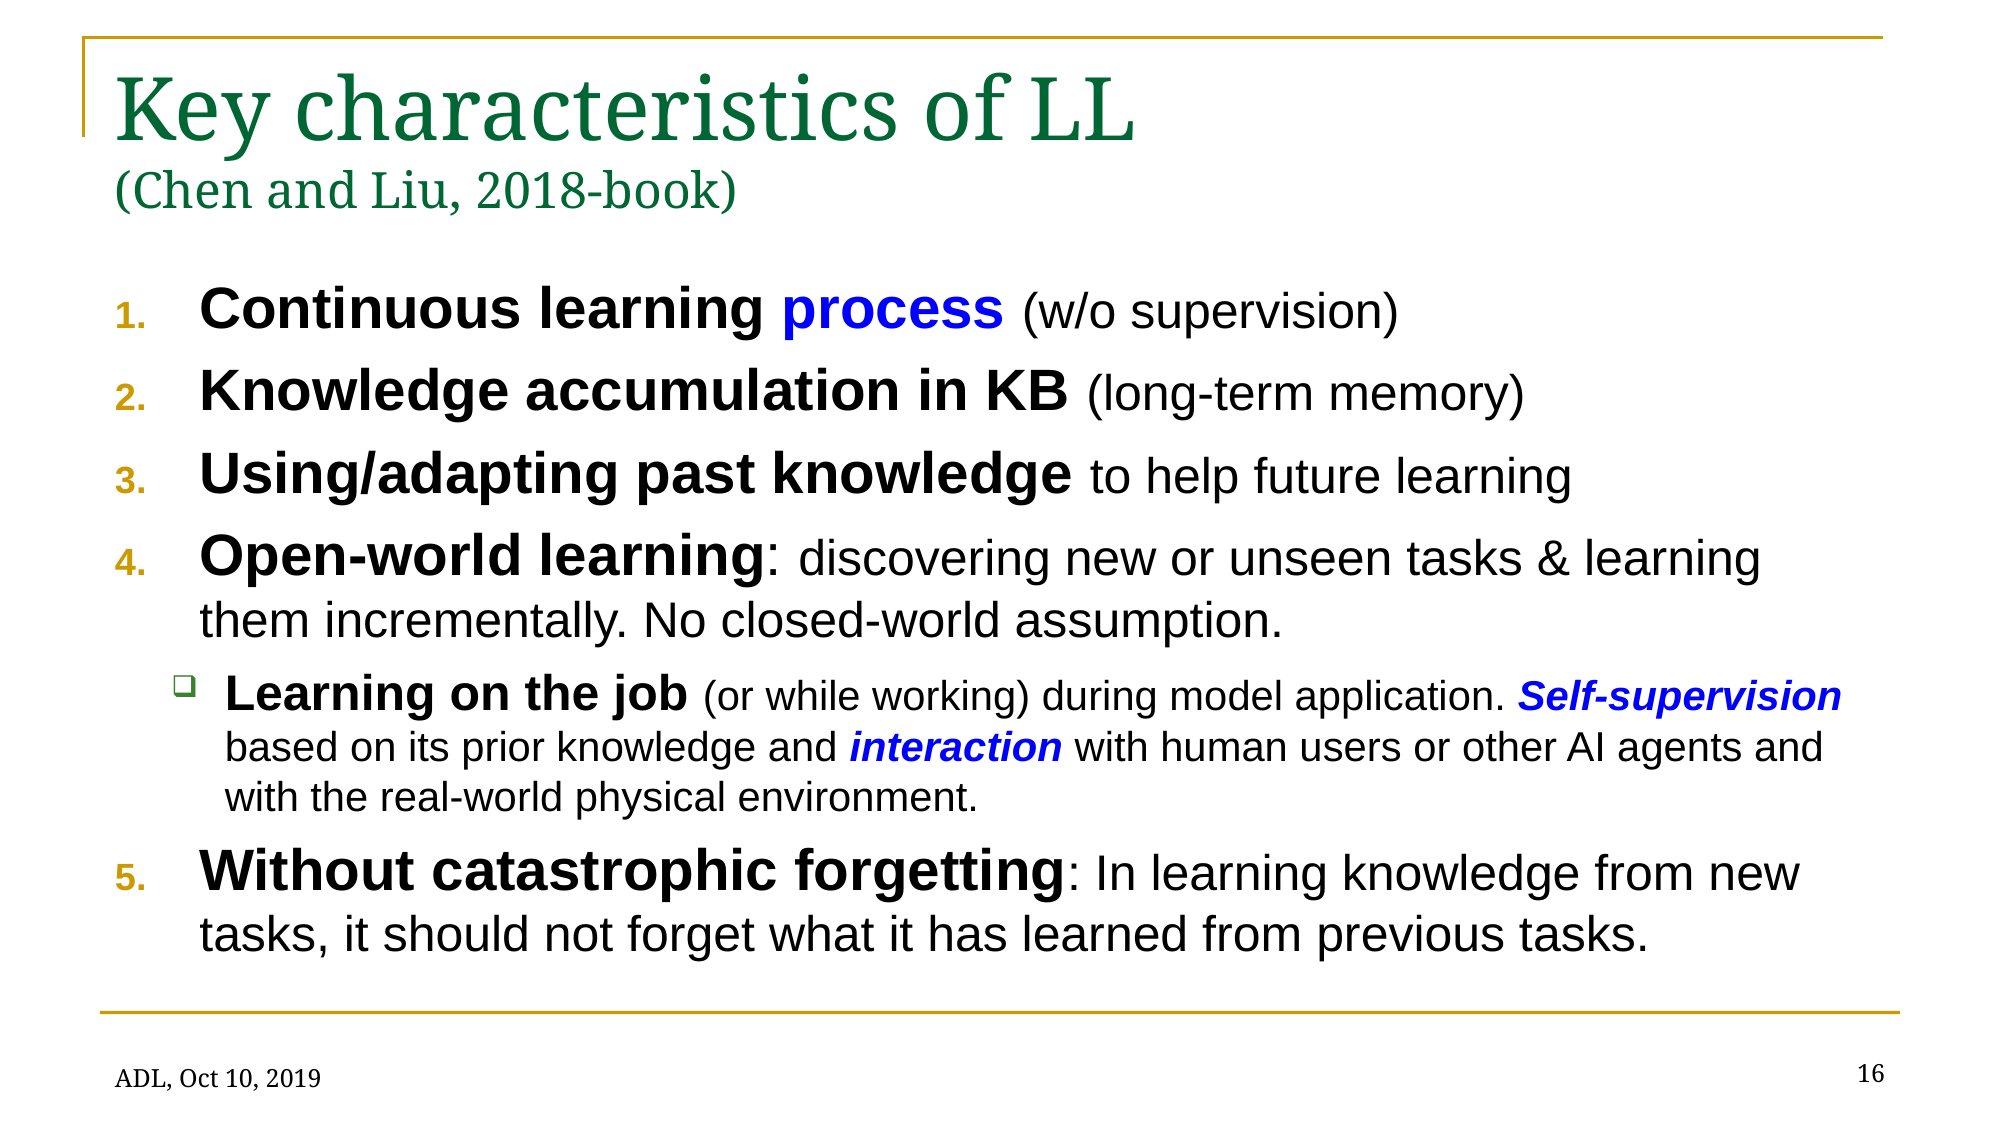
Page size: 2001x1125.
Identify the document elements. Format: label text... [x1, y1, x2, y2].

list Continuous learning process (w/o supervision) Knowledge accumulation in KB (long-term memory) Using/adapting past knowledge to help future learning Open-world learning: discovering new or unseen tasks & learning them incrementally. No closed-world assumption. Learning on the job (or while working) during model application. Self-supervision based on its prior knowledge and interaction with human users or other AI agents and with the real-world physical environment. Without catastrophic forgetting: In learning knowledge from new tasks, it should not forget what it has learned from previous tasks. [99, 262, 1900, 1006]
title Key characteristics of LL (Chen and Liu, 2018-book) [99, 45, 1900, 233]
slide_number 16 [1433, 1023, 1901, 1100]
footer ADL, Oct 10, 2019 [99, 1024, 1317, 1101]
